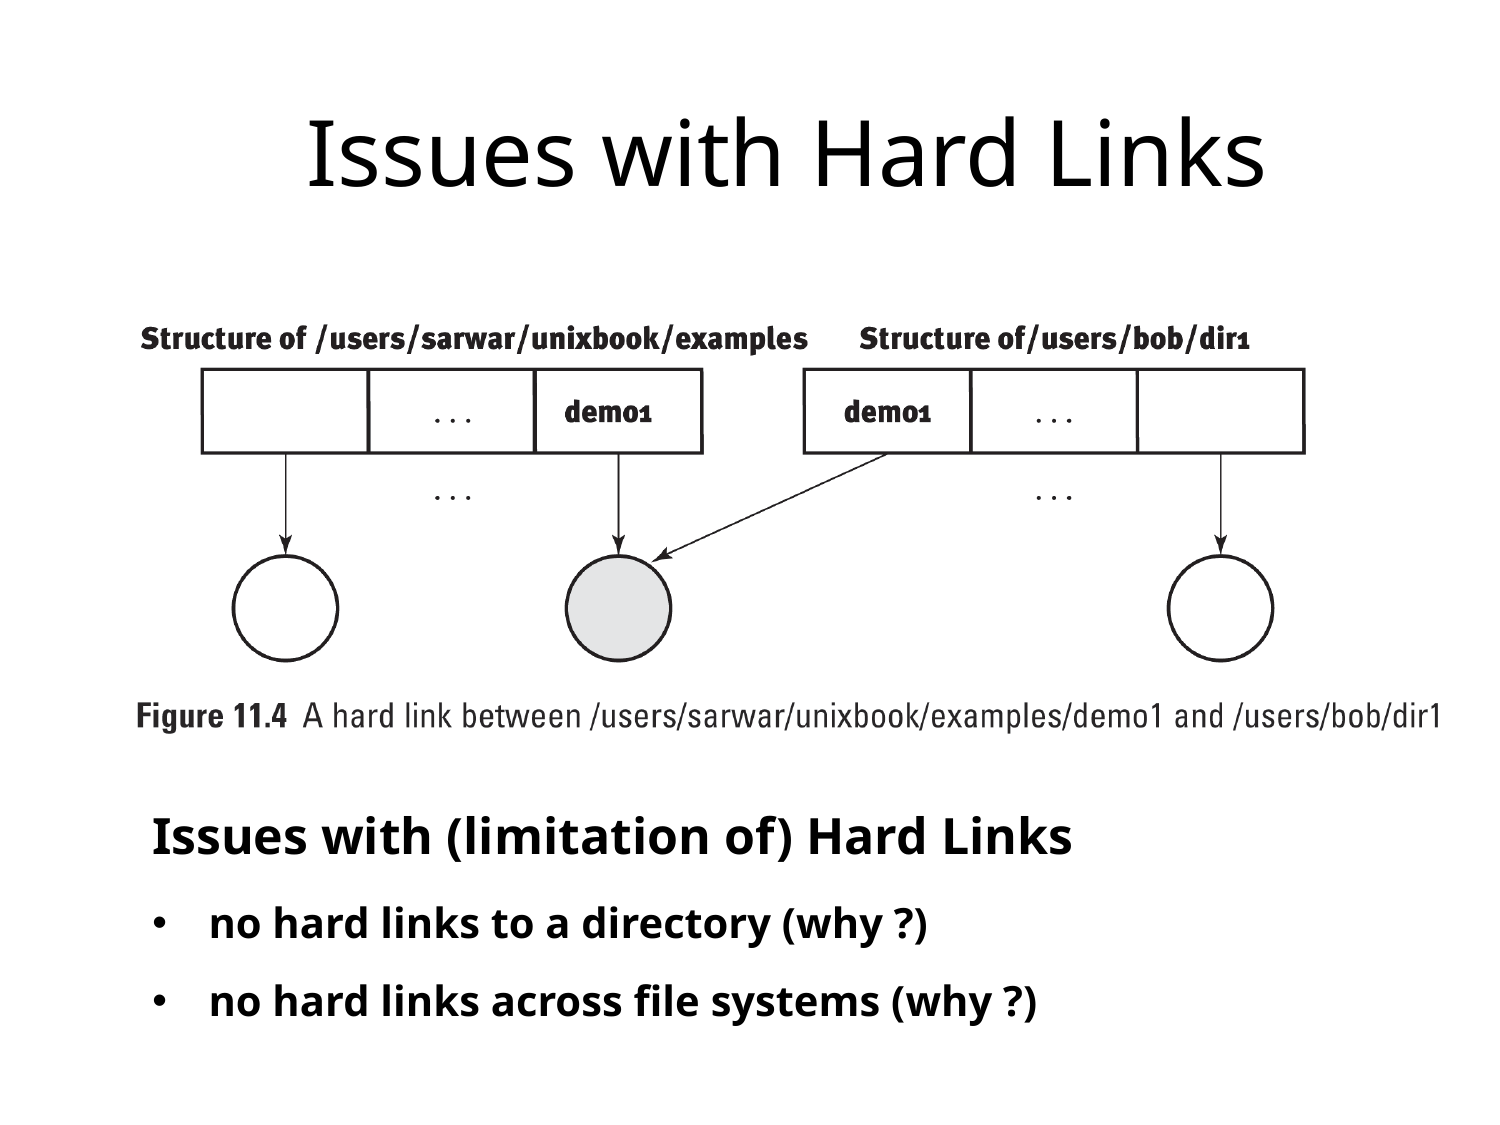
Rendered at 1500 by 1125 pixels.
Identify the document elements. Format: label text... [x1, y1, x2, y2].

text_box Issues with (limitation of) Hard Links no hard links to a directory (why ?) no hard links across file systems (why ?) [137, 804, 1450, 1033]
picture [137, 324, 1438, 734]
text_box Issues with Hard Links [187, 99, 1388, 214]
